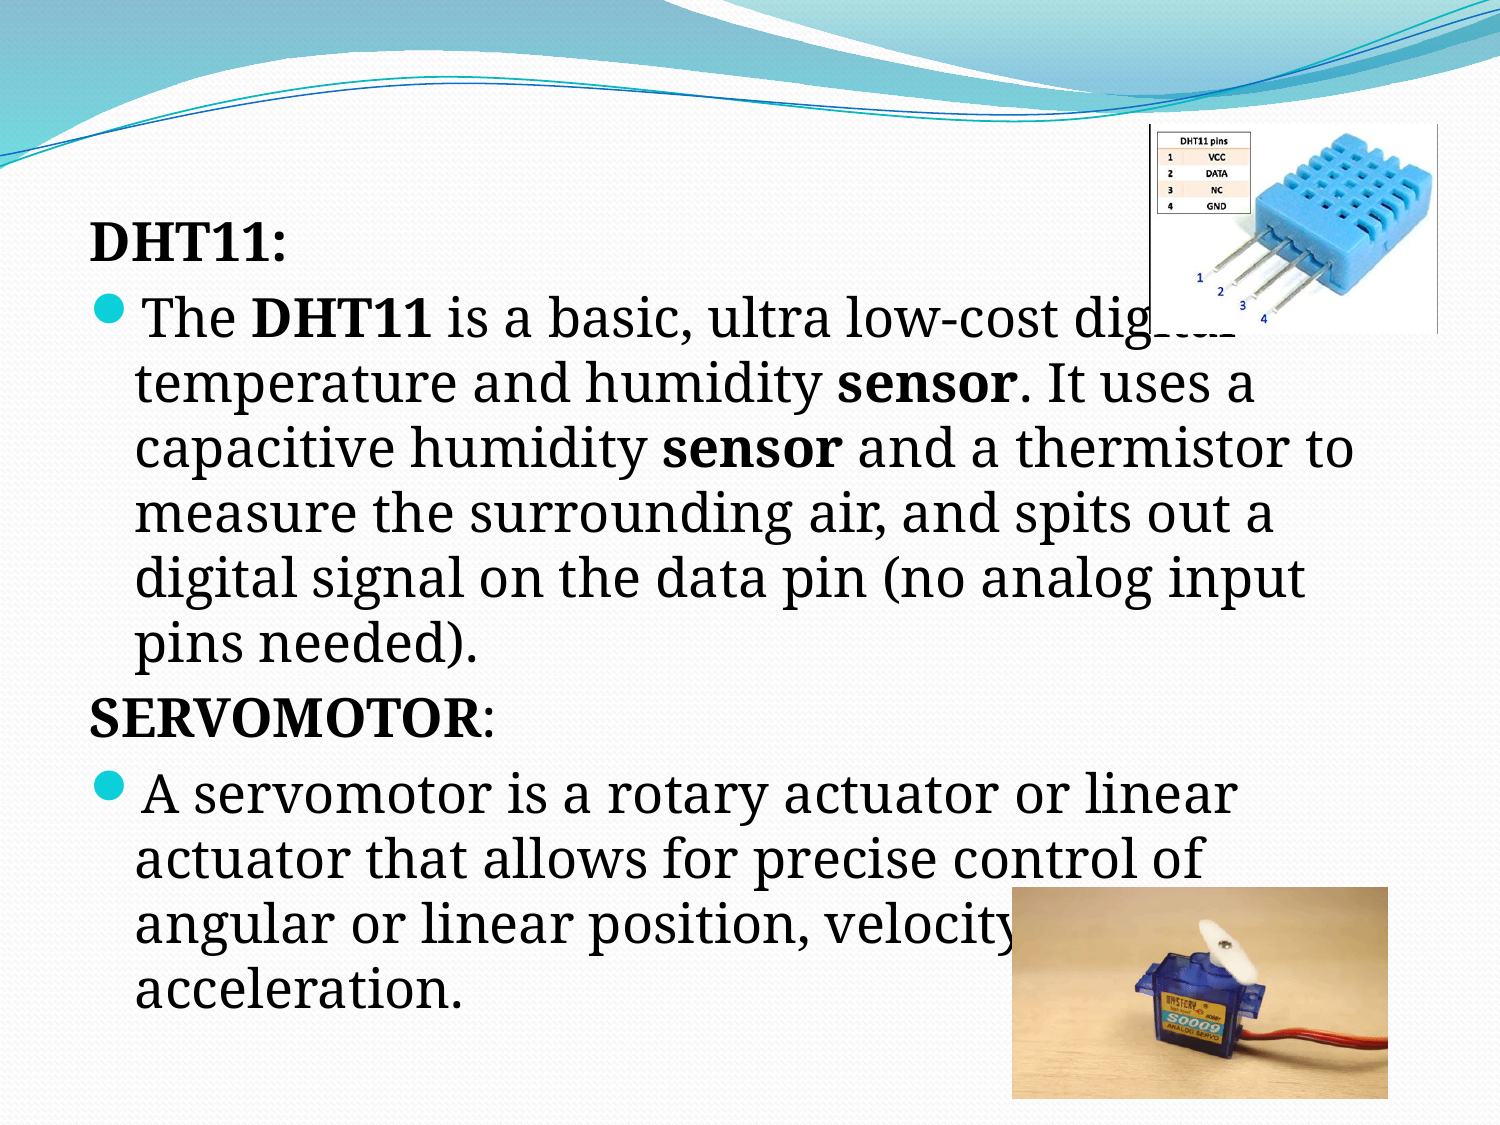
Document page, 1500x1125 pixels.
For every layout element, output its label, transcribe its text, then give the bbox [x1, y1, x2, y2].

list DHT11: The DHT11 is a basic, ultra low-cost digital temperature and humidity sensor. It uses a capacitive humidity sensor and a thermistor to measure the surrounding air, and spits out a digital signal on the data pin (no analog input pins needed). SERVOMOTOR: A servomotor is a rotary actuator or linear actuator that allows for precise control of angular or linear position, velocity and acceleration. [75, 200, 1425, 1038]
picture [1012, 887, 1388, 1099]
picture [1149, 124, 1438, 335]
